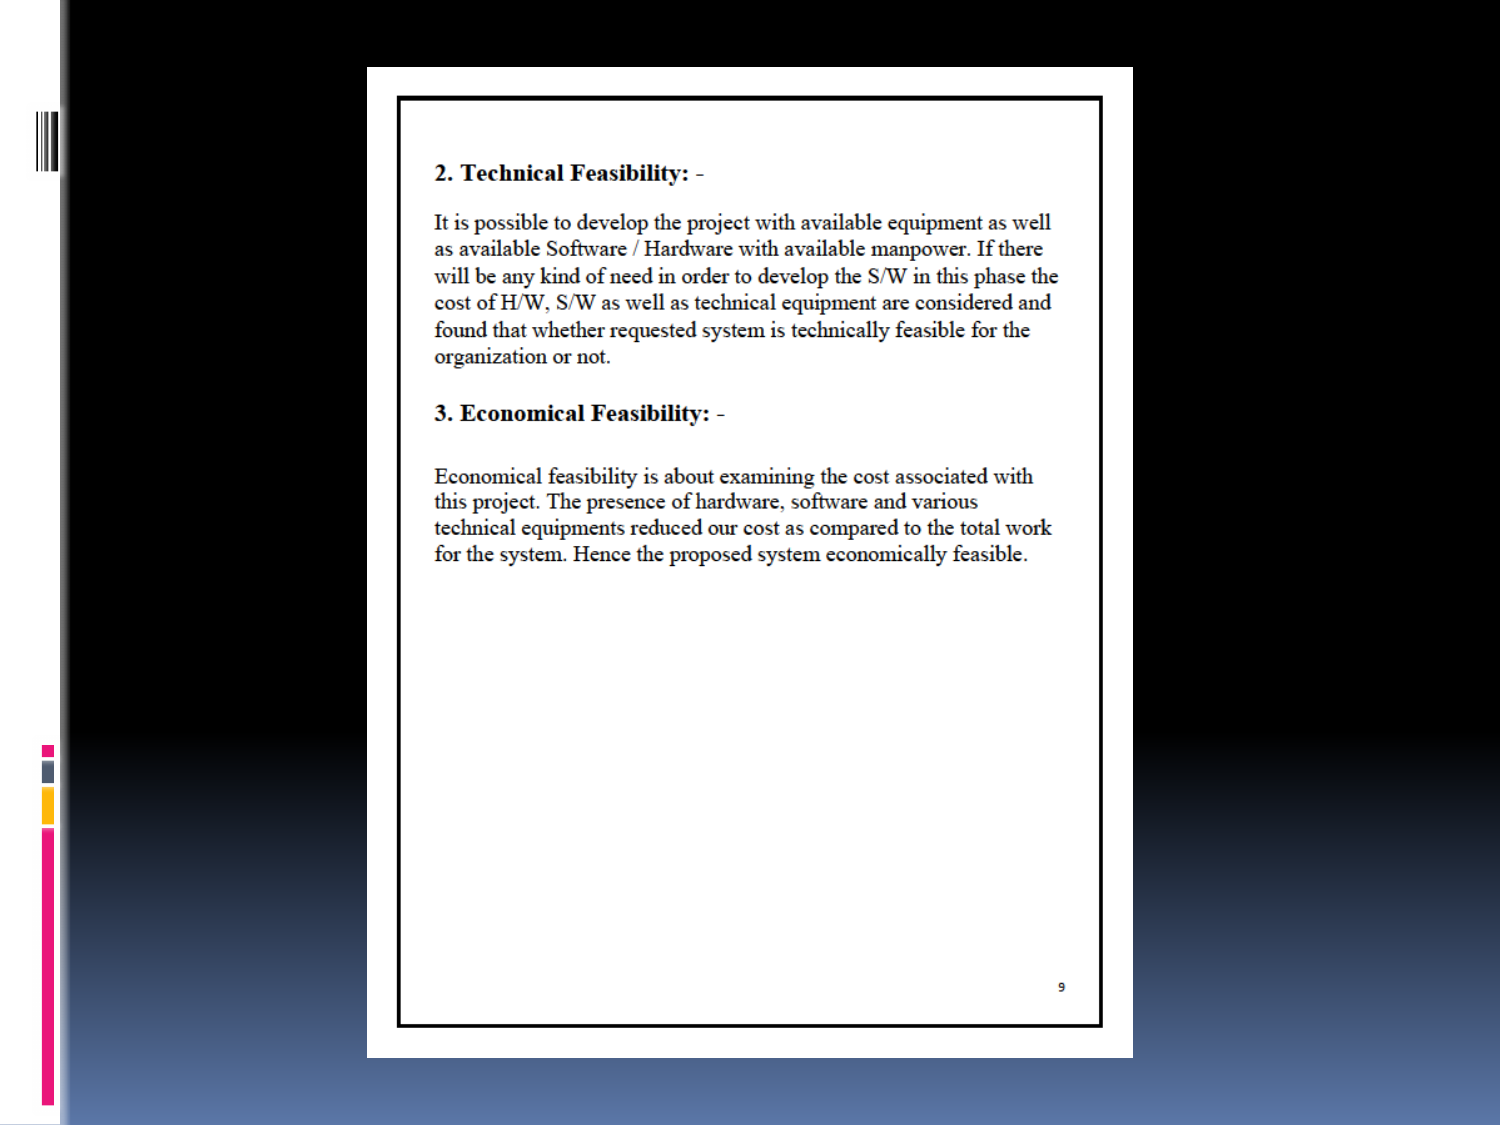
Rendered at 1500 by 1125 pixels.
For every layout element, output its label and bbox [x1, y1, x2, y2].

text_box [366, 66, 1133, 1058]
